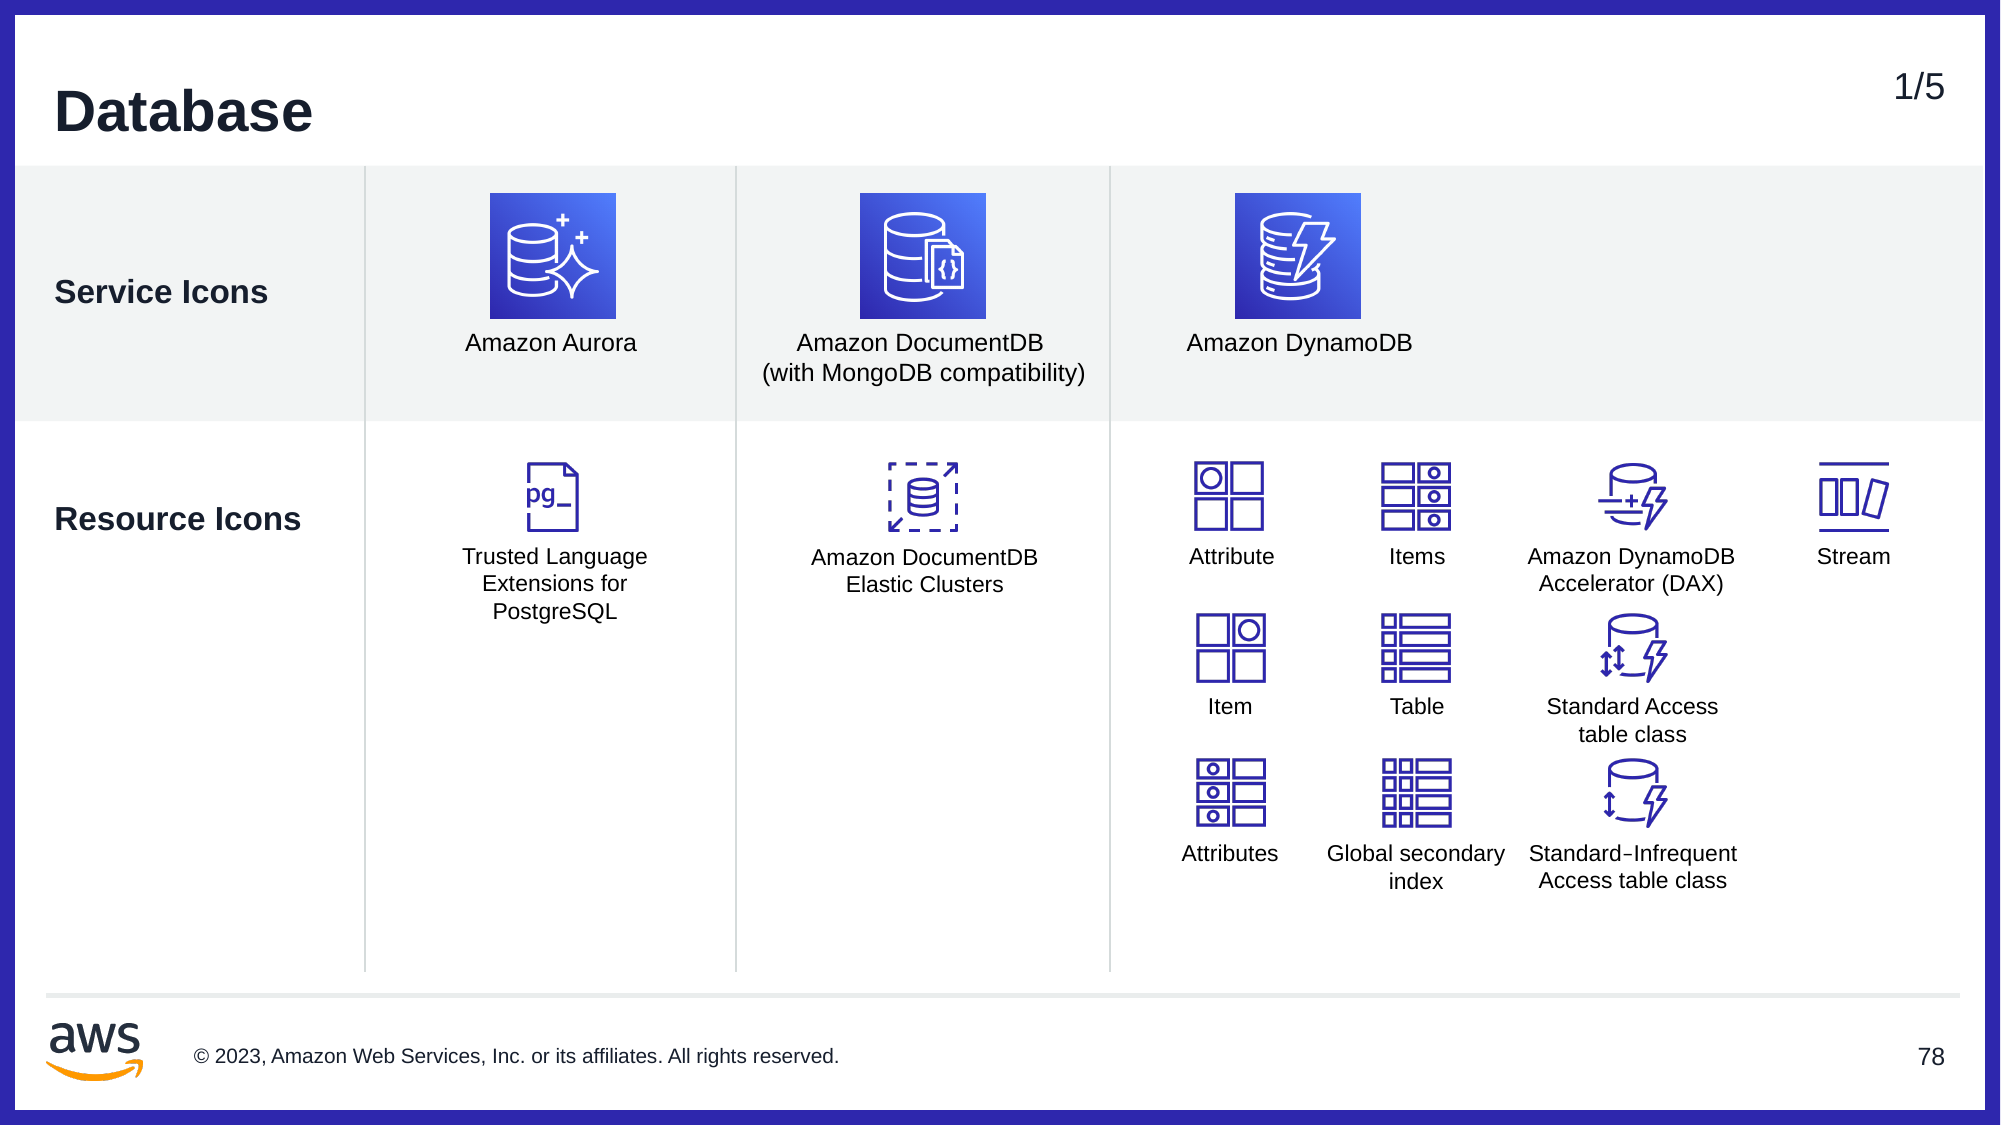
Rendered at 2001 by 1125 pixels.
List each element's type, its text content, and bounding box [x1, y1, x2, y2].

picture [1235, 193, 1361, 319]
slide_number 78 [1493, 1025, 1961, 1086]
picture [1193, 610, 1269, 686]
text_box Amazon Aurora [367, 319, 735, 364]
picture [885, 459, 961, 535]
picture [46, 1023, 143, 1081]
picture [1595, 755, 1671, 831]
text_box Trusted Language Extensions for PostgreSQL [434, 534, 676, 632]
picture [1595, 610, 1671, 686]
text_box Table [1348, 684, 1487, 727]
text_box Items [1348, 534, 1487, 577]
picture [1378, 459, 1454, 535]
picture [1191, 458, 1267, 534]
text_box Amazon DocumentDB Elastic Clusters [787, 534, 1063, 605]
text_box Amazon DocumentDB (with MongoDB compatibility) [736, 319, 1109, 394]
footer © 2023, Amazon Web Services, Inc. or its affiliates. All rights reserved. [178, 1025, 911, 1086]
text_box Standard–Infrequent Access table class [1510, 831, 1756, 901]
picture [1193, 755, 1269, 831]
text_box Standard Access table class [1530, 684, 1736, 755]
text_box Attributes [1145, 831, 1309, 874]
picture [515, 459, 591, 535]
picture [1595, 458, 1671, 534]
text_box Global secondary index [1309, 831, 1524, 902]
picture [1379, 755, 1455, 831]
list 1/5 [1693, 59, 1961, 166]
title Database [39, 59, 1457, 166]
picture [1816, 459, 1892, 535]
text_box Amazon DynamoDB [1113, 319, 1488, 364]
text_box Attribute [1145, 534, 1319, 577]
picture [860, 193, 986, 319]
text_box Stream [1784, 534, 1923, 577]
picture [490, 193, 616, 319]
text_box Amazon DynamoDB Accelerator (DAX) [1508, 533, 1755, 604]
text_box Item [1145, 684, 1315, 727]
picture [1378, 610, 1454, 686]
